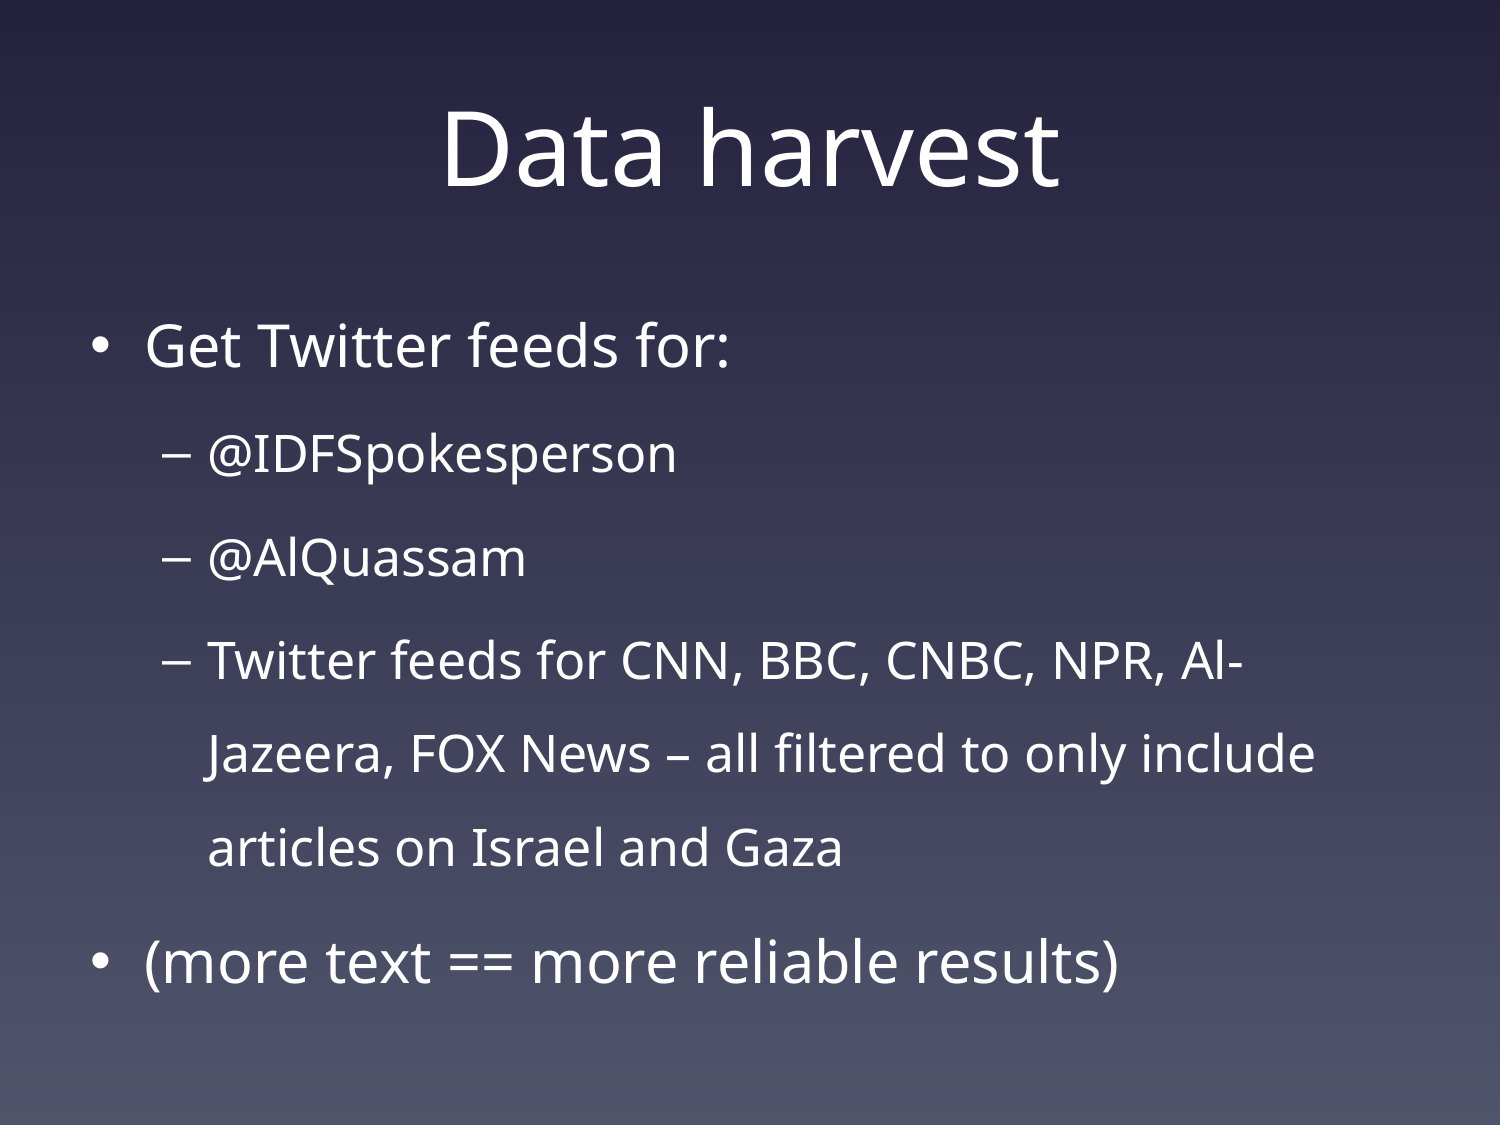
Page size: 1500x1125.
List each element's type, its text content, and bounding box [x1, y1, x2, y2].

title Data harvest [75, 75, 1425, 262]
list Get Twitter feeds for: @IDFSpokesperson @AlQuassam Twitter feeds for CNN, BBC, CNBC, NPR, Al-Jazeera, FOX News – all filtered to only include articles on Israel and Gaza (more text == more reliable results) [75, 262, 1425, 1005]
